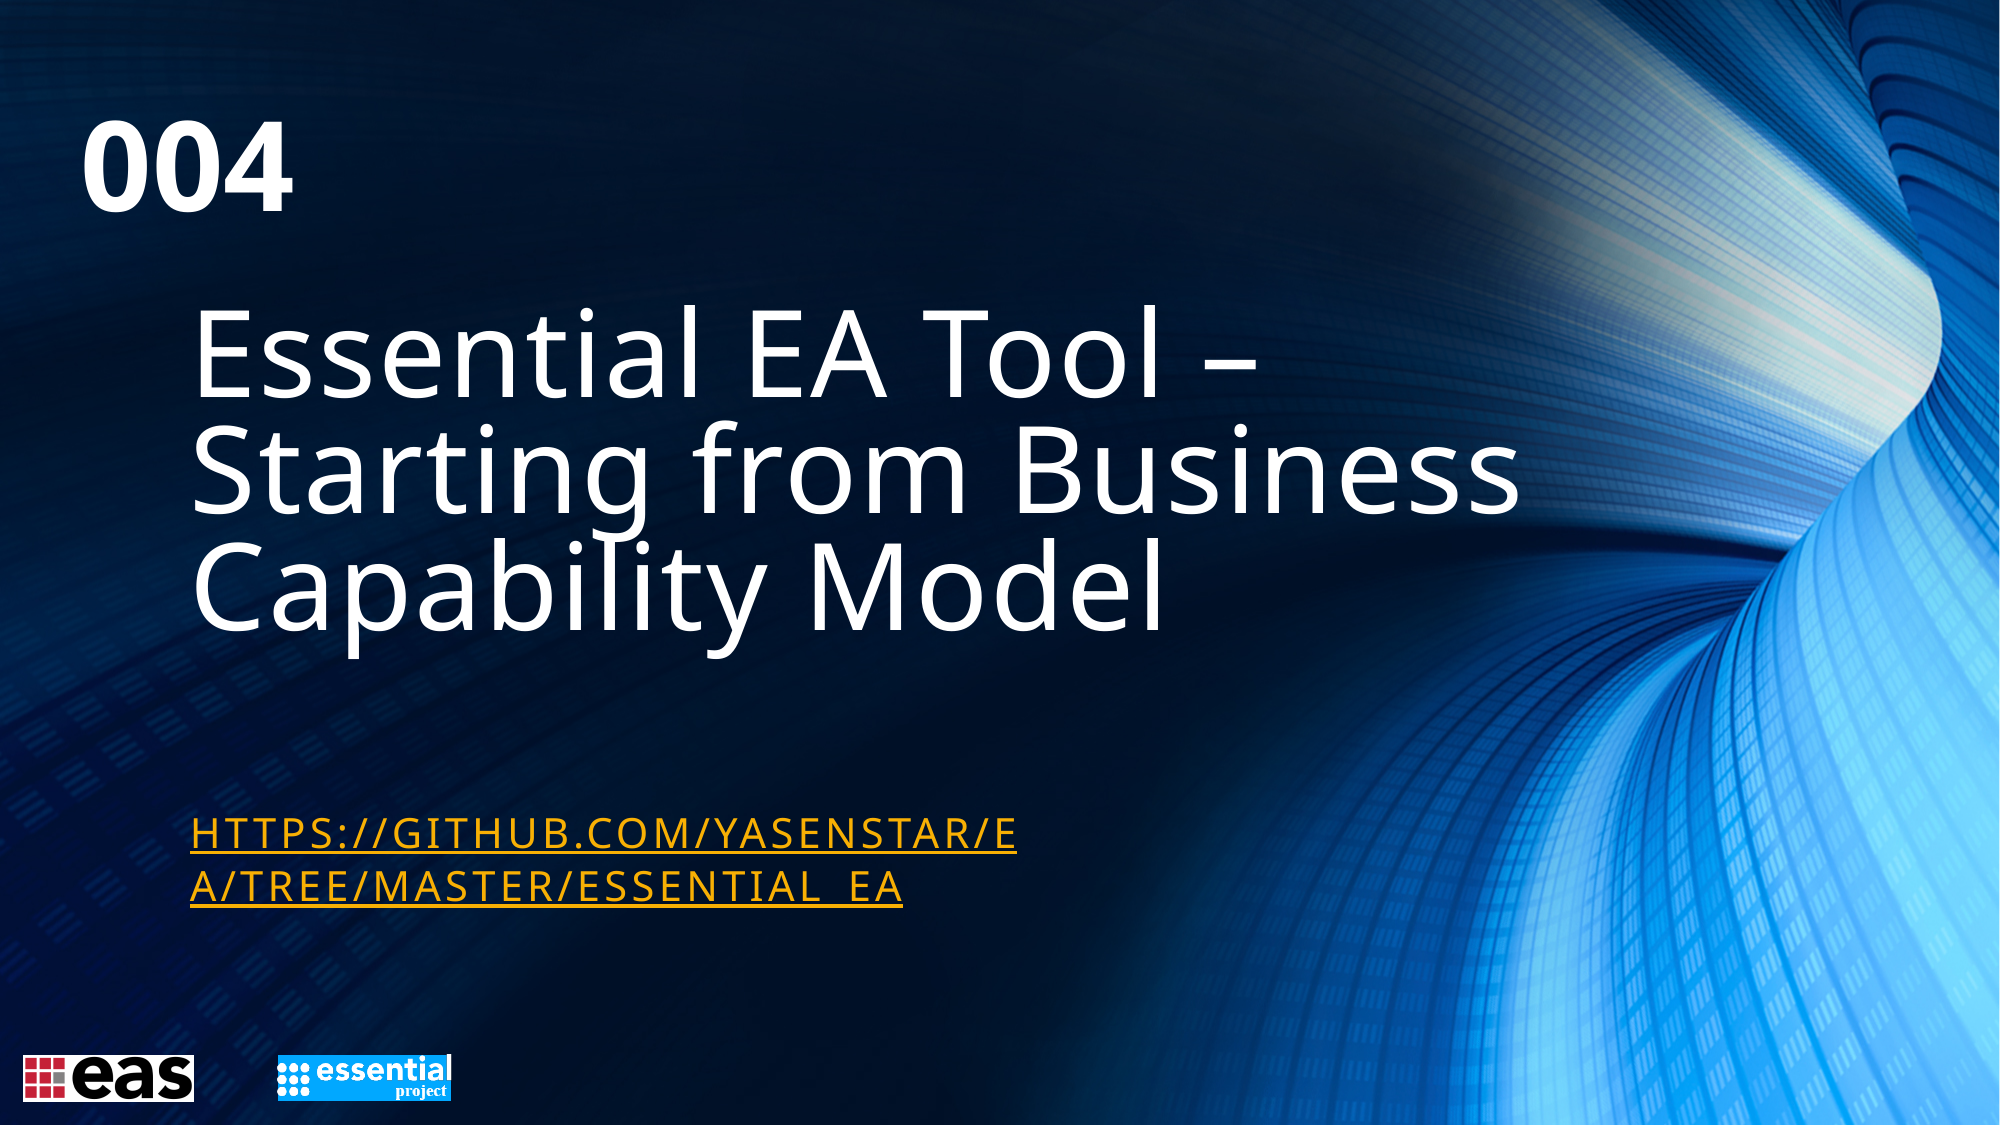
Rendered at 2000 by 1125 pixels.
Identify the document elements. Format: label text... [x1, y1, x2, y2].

text_box 004 [65, 79, 310, 245]
title Essential EA Tool – Starting from Business Capability Model [174, 231, 1603, 661]
subtitle https://github.com/yasenstar/EA/tree/master/Essential_EA [174, 787, 1059, 955]
picture [0, 0, 2000, 1125]
